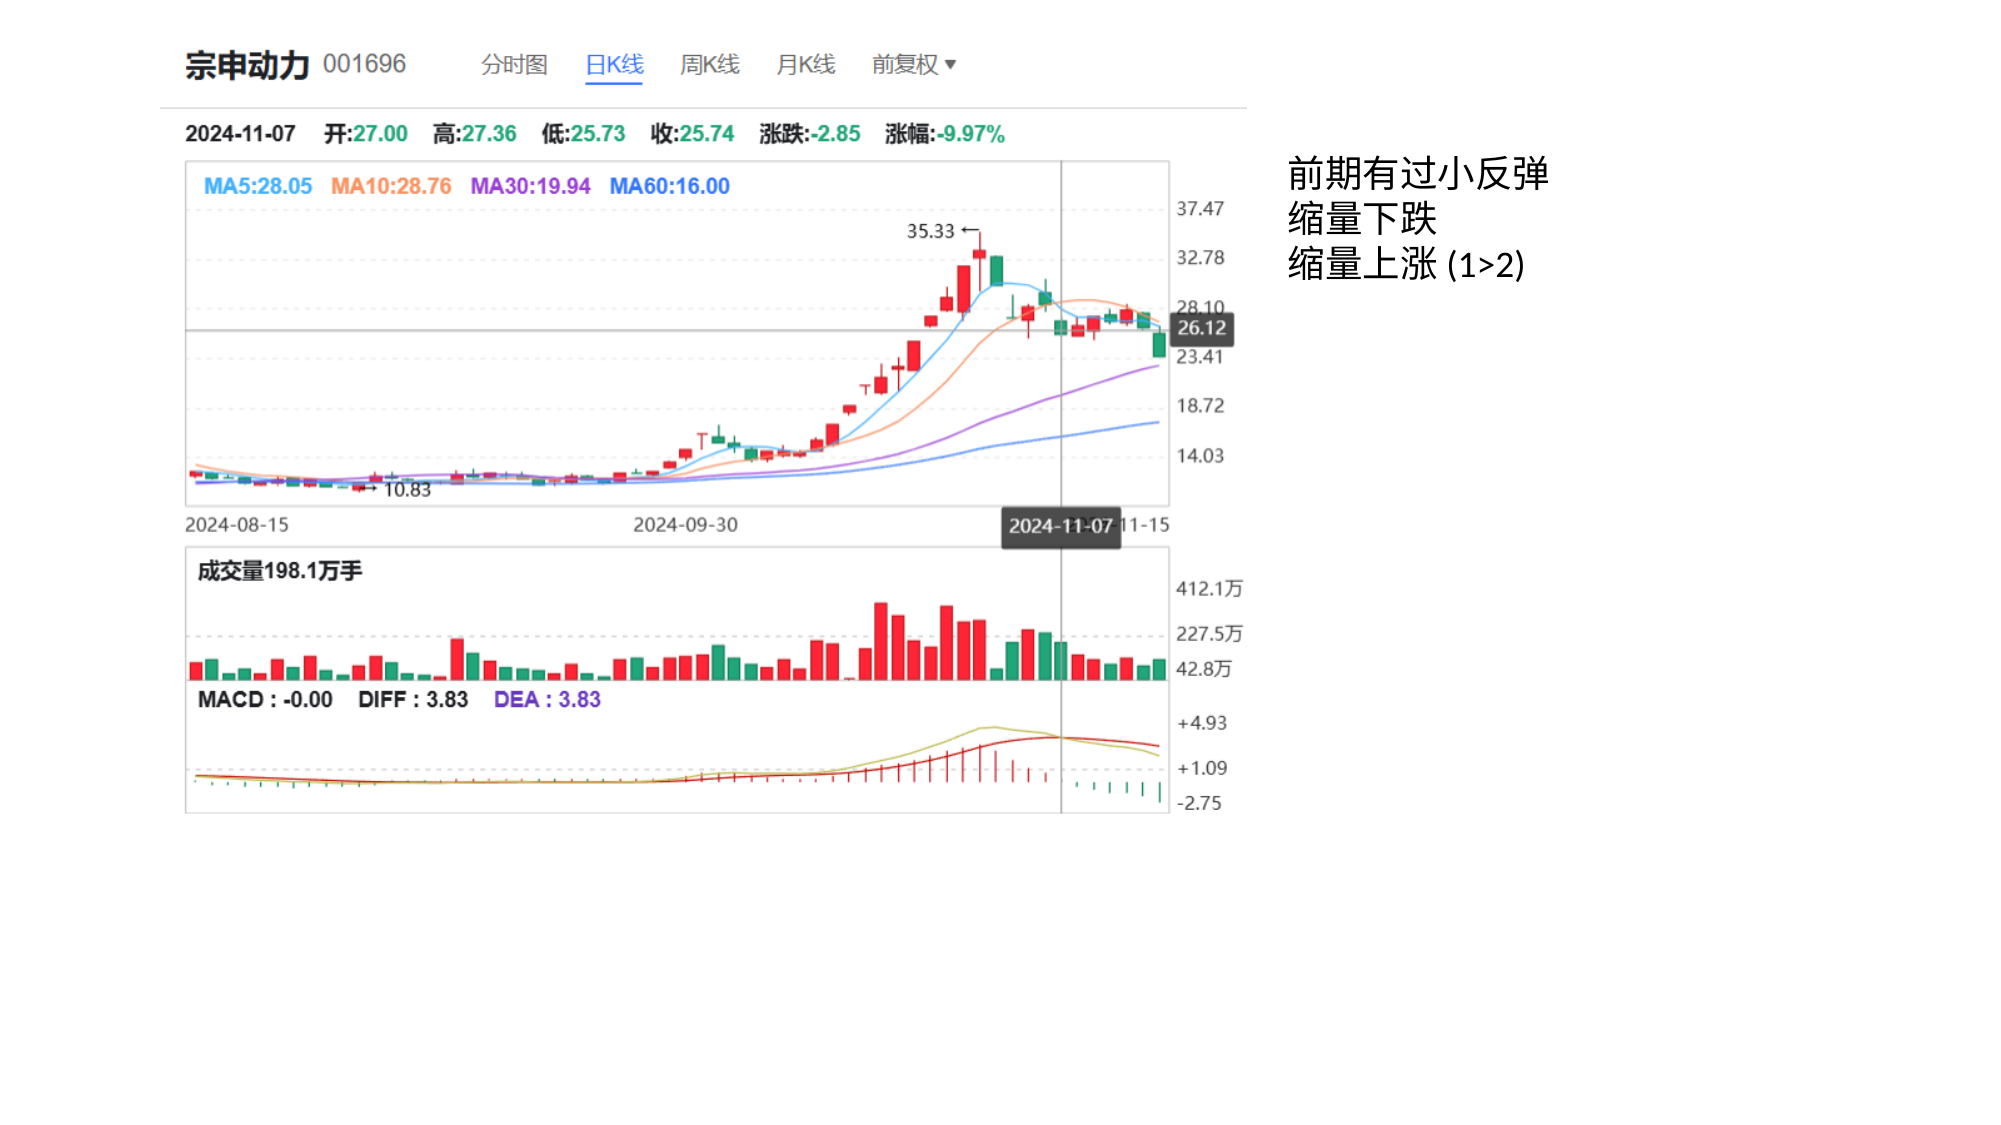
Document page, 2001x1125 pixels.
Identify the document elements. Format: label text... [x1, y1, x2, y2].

text_box 前期有过小反弹 缩量下跌 缩量上涨(1>2) [1272, 142, 1940, 338]
picture [160, 45, 1248, 830]
